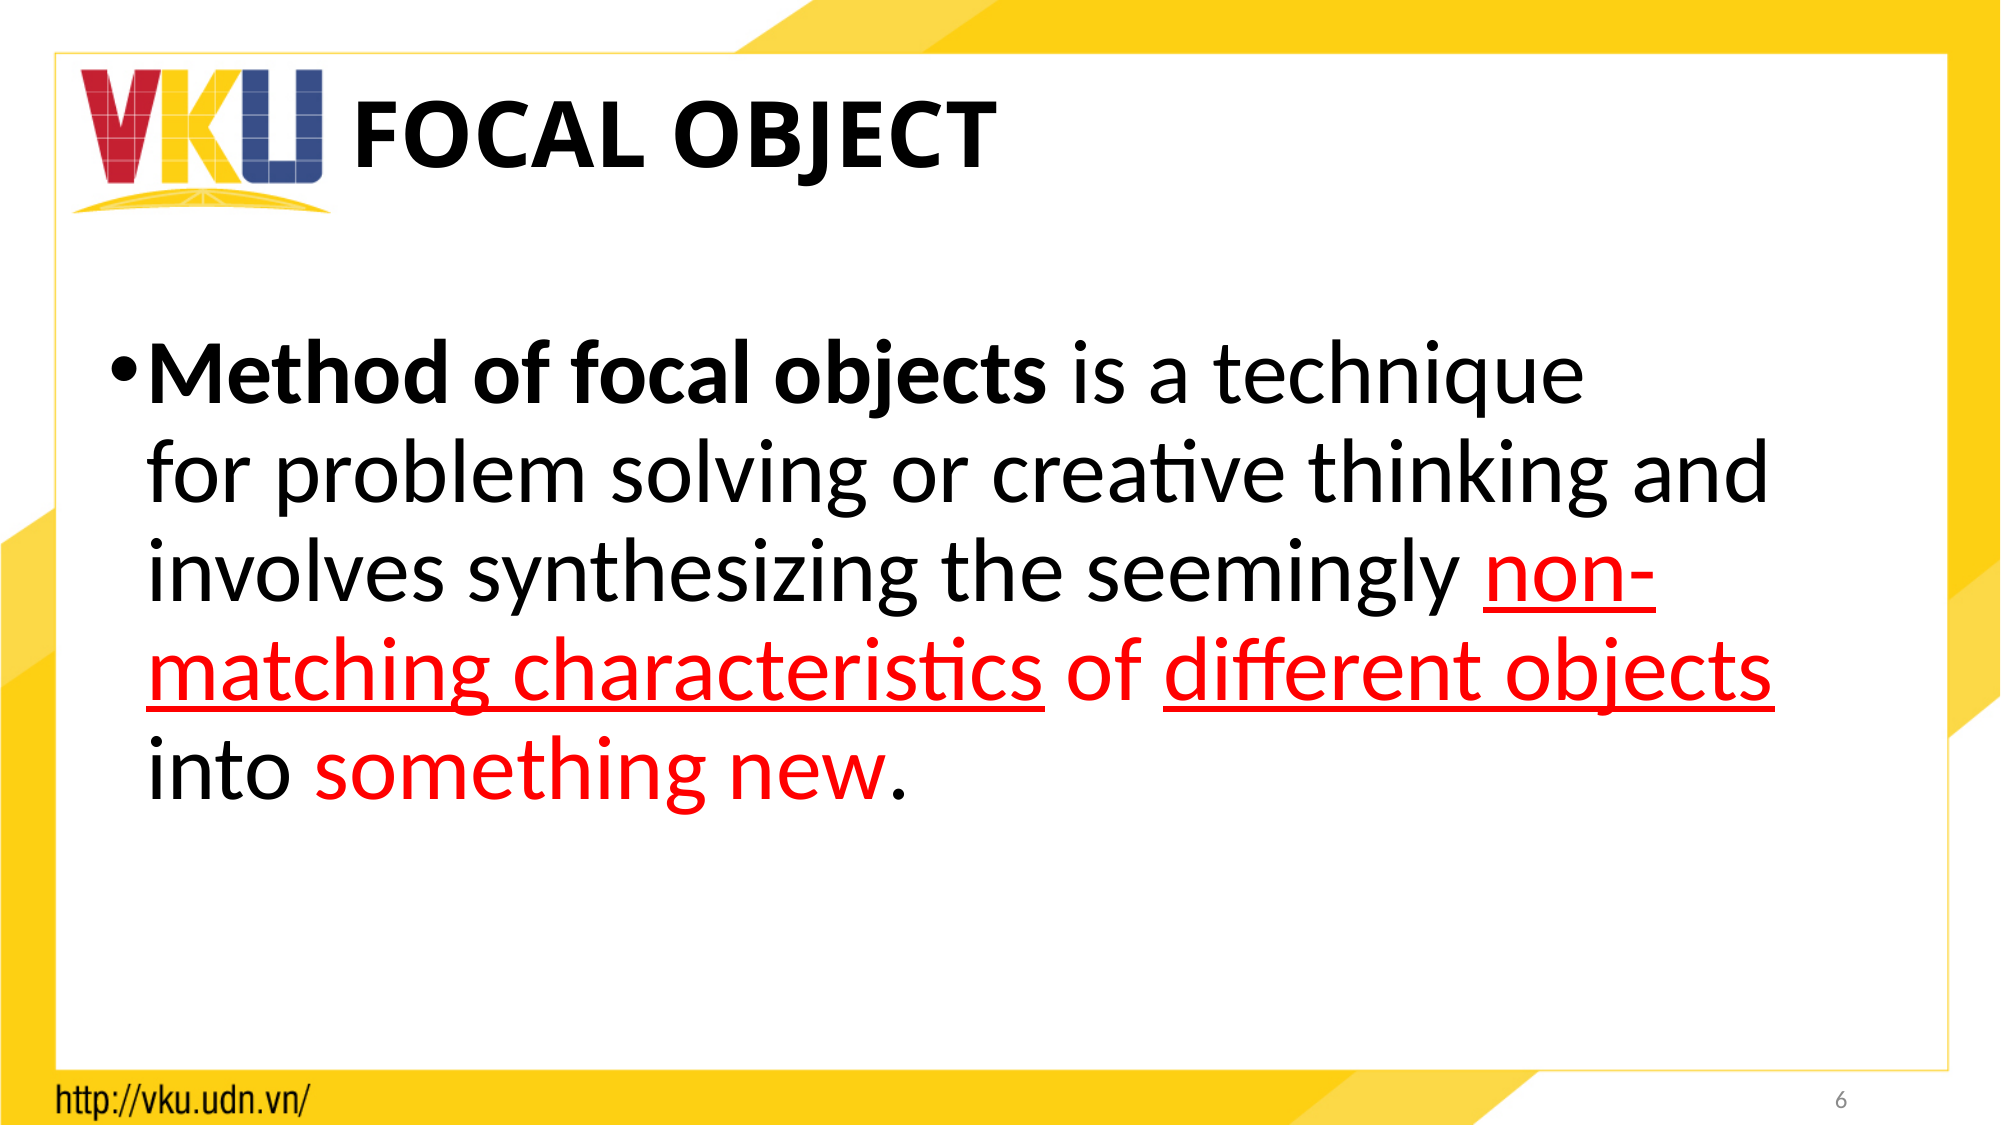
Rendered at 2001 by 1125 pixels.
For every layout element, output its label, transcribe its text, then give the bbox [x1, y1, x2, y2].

title FOCAL OBJECT [335, 59, 1863, 216]
slide_number 6 [1412, 1071, 1863, 1125]
picture [0, 0, 2001, 1125]
list Method of focal objects is a technique for problem solving or creative thinking and involves synthesizing the seemingly non-matching characteristics of different objects into something new. [93, 316, 1915, 1033]
